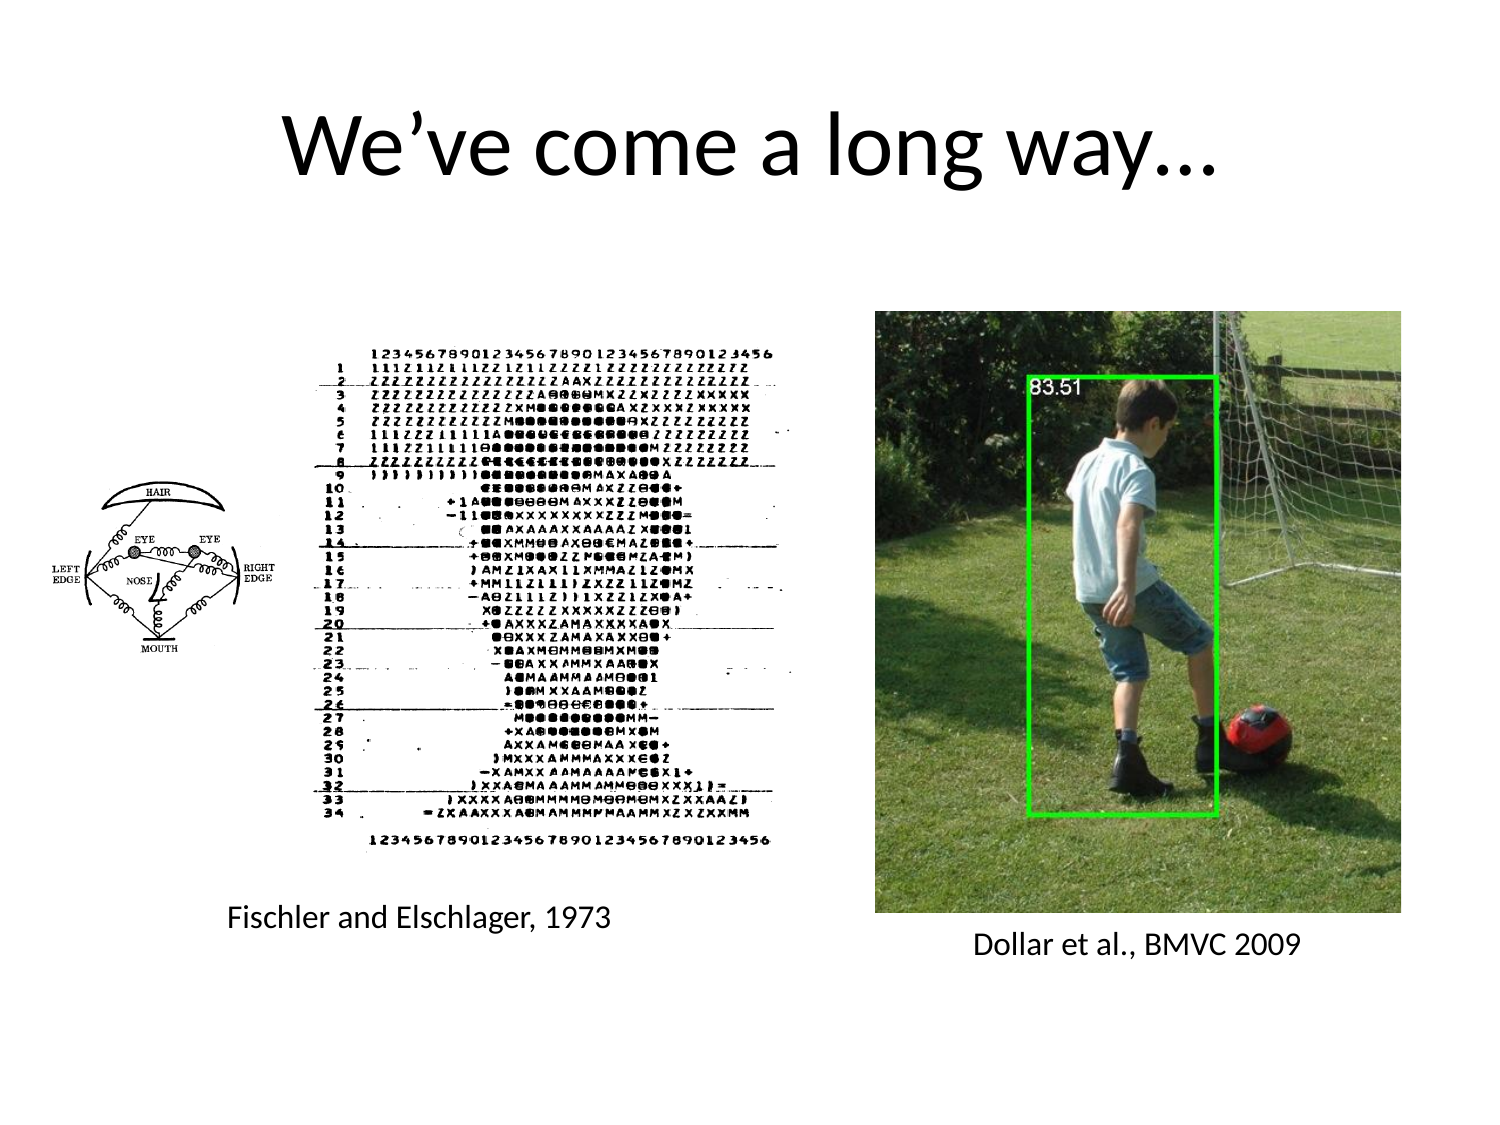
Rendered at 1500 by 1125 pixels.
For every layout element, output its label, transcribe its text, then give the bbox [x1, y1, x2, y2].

text_box Fischler and Elschlager, 1973 [212, 887, 770, 943]
title We’ve come a long way… [75, 45, 1425, 233]
picture [874, 310, 1402, 913]
picture [37, 474, 286, 658]
picture [312, 341, 795, 854]
text_box Dollar et al., BMVC 2009 [912, 921, 1363, 970]
